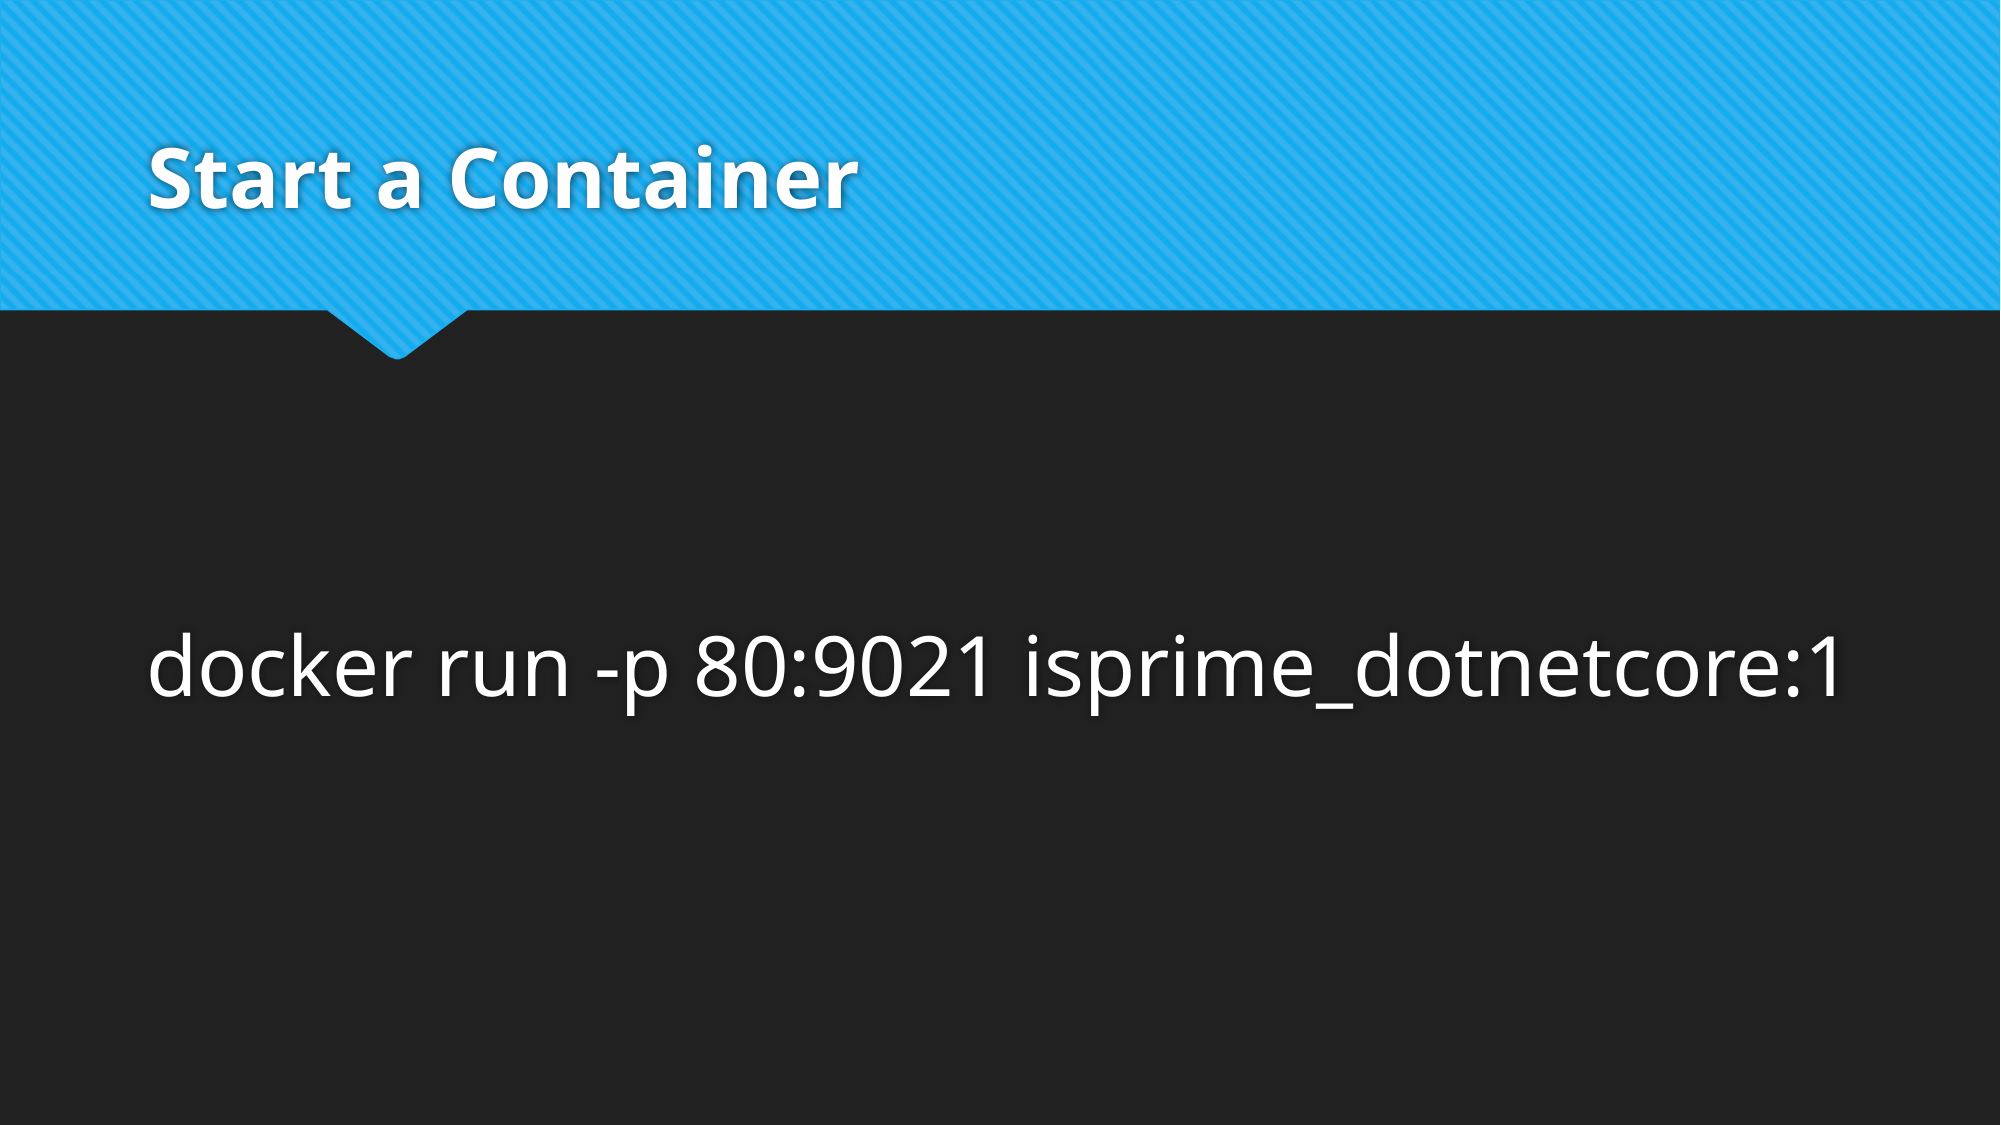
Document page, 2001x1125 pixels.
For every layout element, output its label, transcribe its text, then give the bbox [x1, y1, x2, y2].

title Start a Container [132, 73, 1868, 233]
list docker run -p 80:9021 isprime_dotnetcore:1 [0, 364, 2000, 962]
